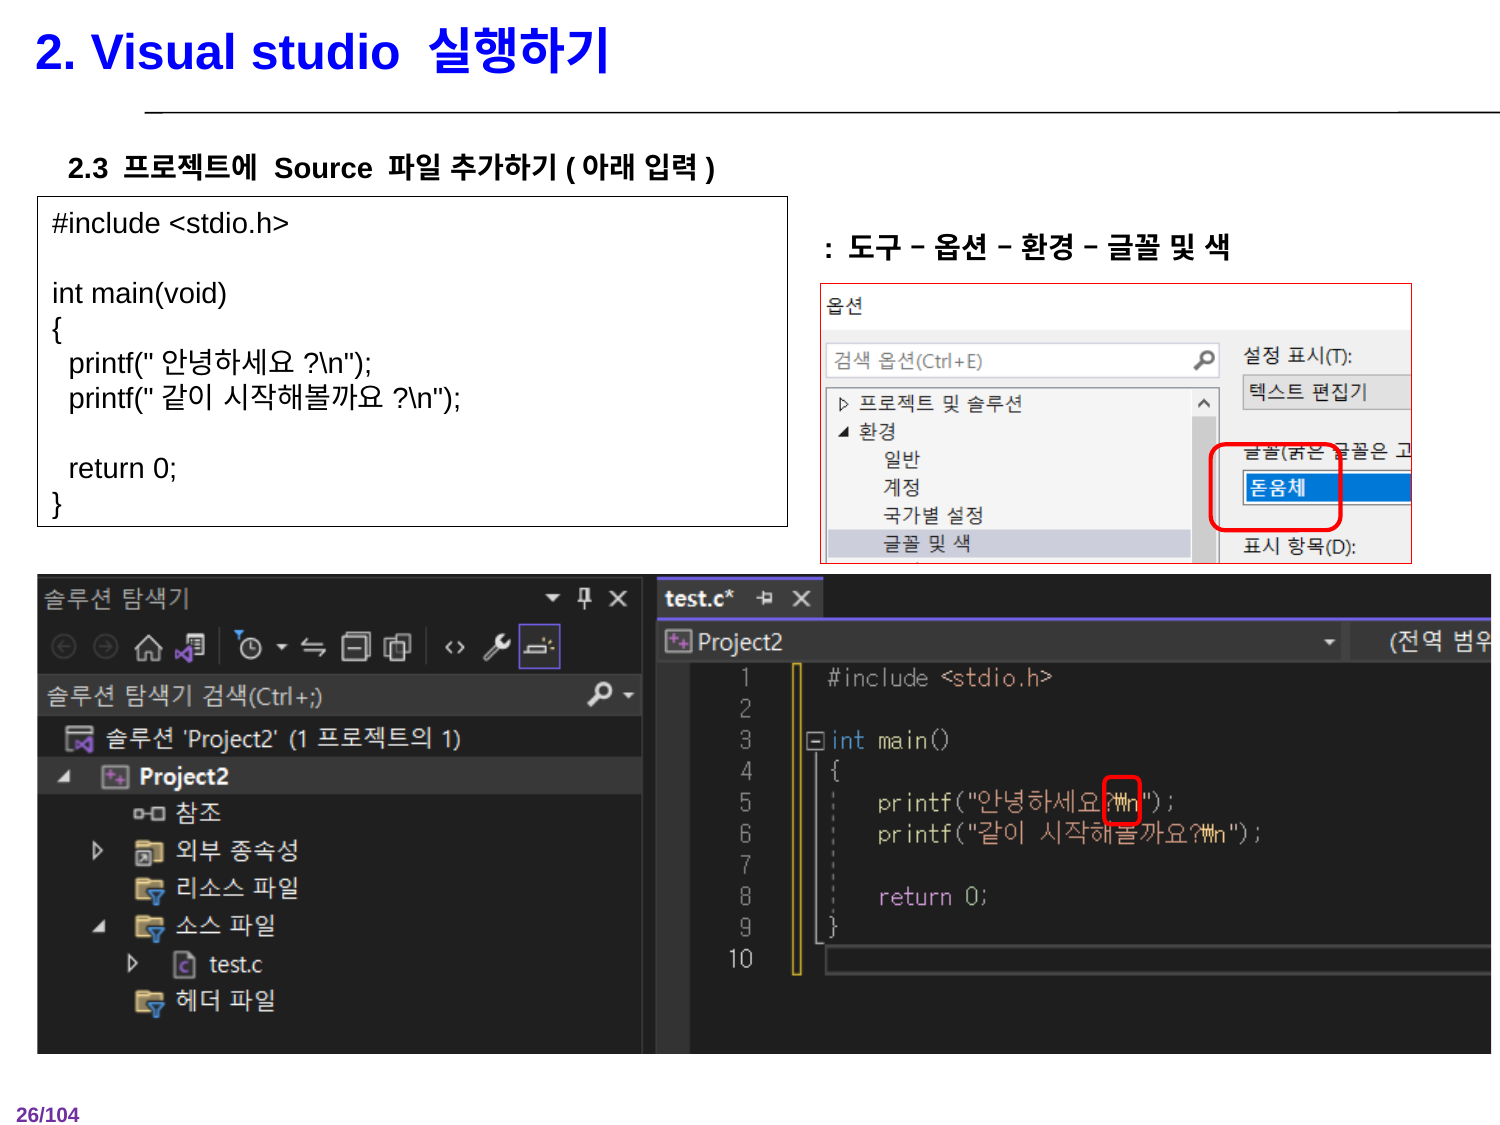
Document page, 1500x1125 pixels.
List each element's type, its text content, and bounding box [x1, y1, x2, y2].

text_box 2. Visual studio 실행하기 [20, 12, 1412, 88]
text_box 2.3 프로젝트에 Source 파일 추가하기(아래 입력) [53, 89, 1400, 193]
text_box : 도구 – 옵션 – 환경 – 글꼴 및 색 [809, 204, 1447, 272]
text_box #include <stdio.h> int main(void) { printf("안녕하세요?\n"); printf("같이 시작해볼까요?\n"); return 0; } [37, 196, 788, 527]
picture [820, 283, 1412, 564]
picture [37, 573, 1492, 1055]
